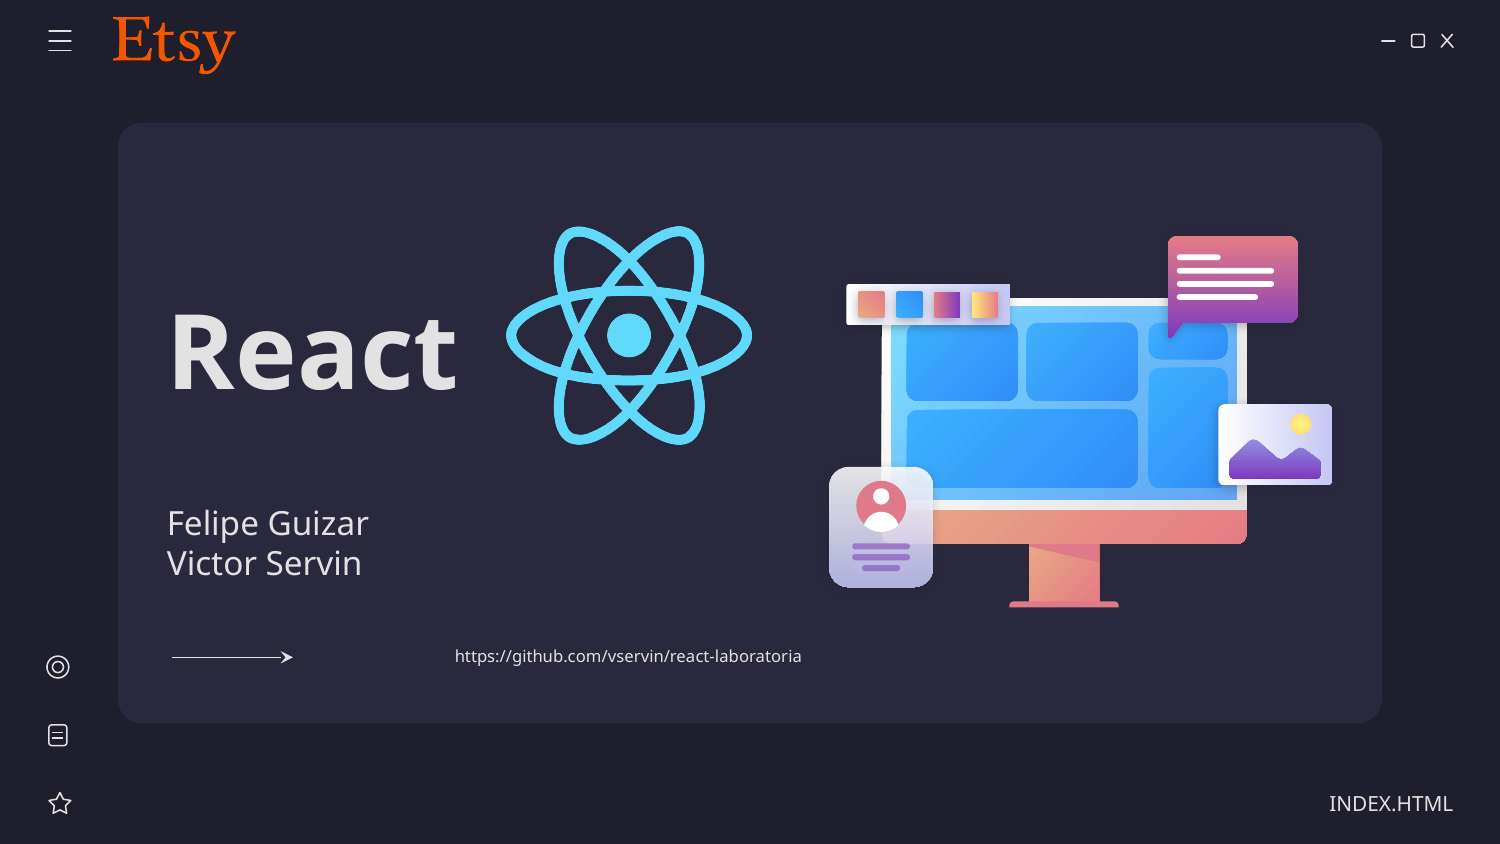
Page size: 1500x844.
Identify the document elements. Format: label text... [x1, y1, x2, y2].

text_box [48, 30, 72, 51]
subtitle Felipe Guizar Victor Servin [151, 506, 639, 577]
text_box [1167, 235, 1299, 339]
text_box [881, 297, 1247, 608]
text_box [828, 466, 934, 588]
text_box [846, 283, 1011, 326]
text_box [1218, 403, 1333, 486]
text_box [46, 655, 72, 814]
title React [151, 216, 823, 480]
text_box [46, 27, 74, 32]
subtitle https://github.com/vservin/react-laboratoria [385, 611, 873, 681]
picture [108, 11, 240, 78]
picture [502, 225, 755, 445]
subtitle INDEX.HTML [1278, 780, 1453, 826]
